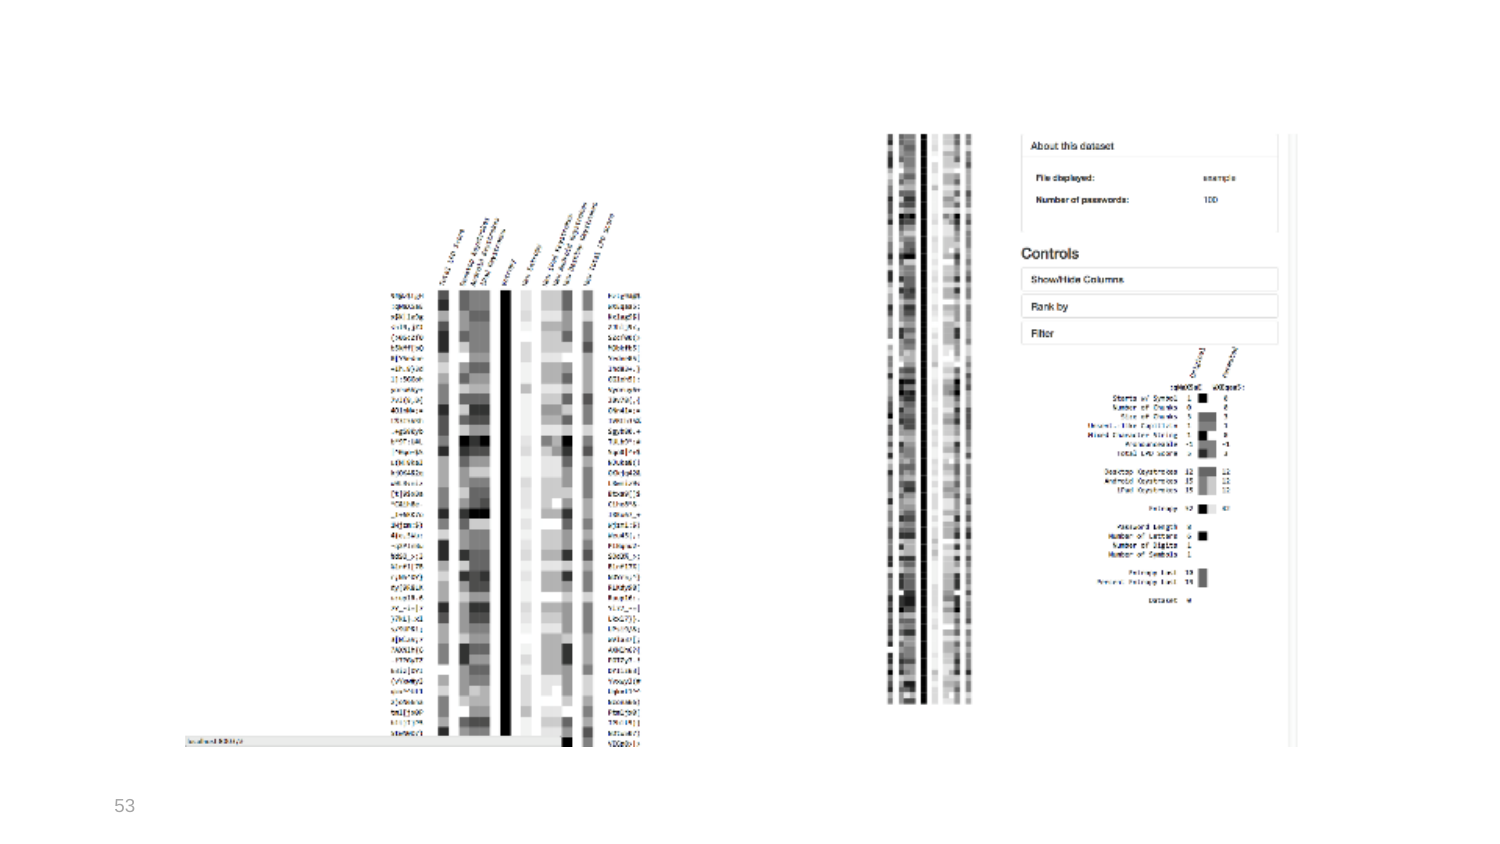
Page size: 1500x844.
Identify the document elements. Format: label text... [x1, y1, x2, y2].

slide_number 53 [103, 782, 441, 827]
picture [185, 125, 1305, 747]
